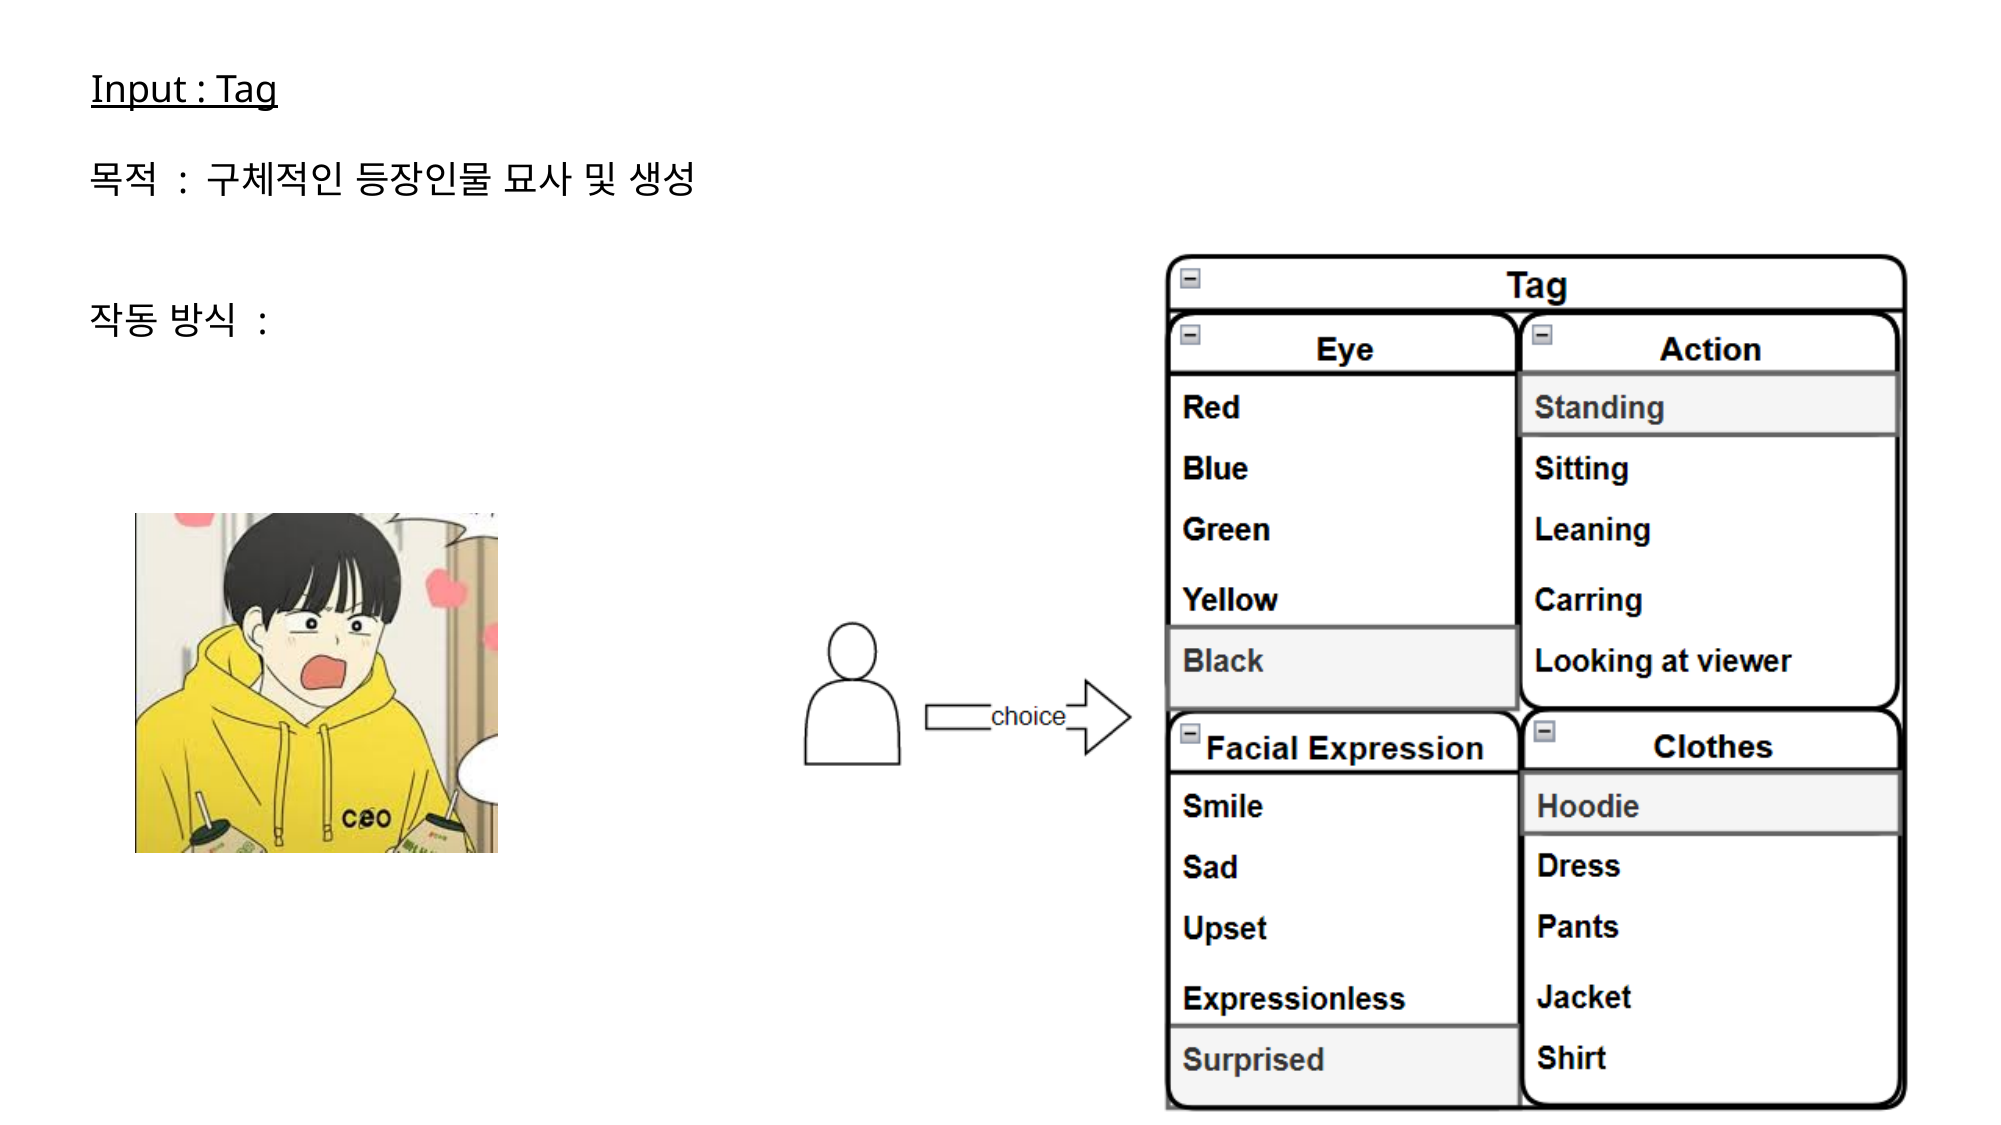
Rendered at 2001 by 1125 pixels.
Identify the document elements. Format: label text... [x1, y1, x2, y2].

text_box Input : Tag [76, 57, 1357, 117]
text_box 목적 : 구체적인 등장인물 묘사 및 생성 [74, 148, 1437, 209]
text_box 작동 방식 : [74, 289, 755, 440]
picture [755, 220, 1989, 1125]
picture [135, 513, 498, 854]
